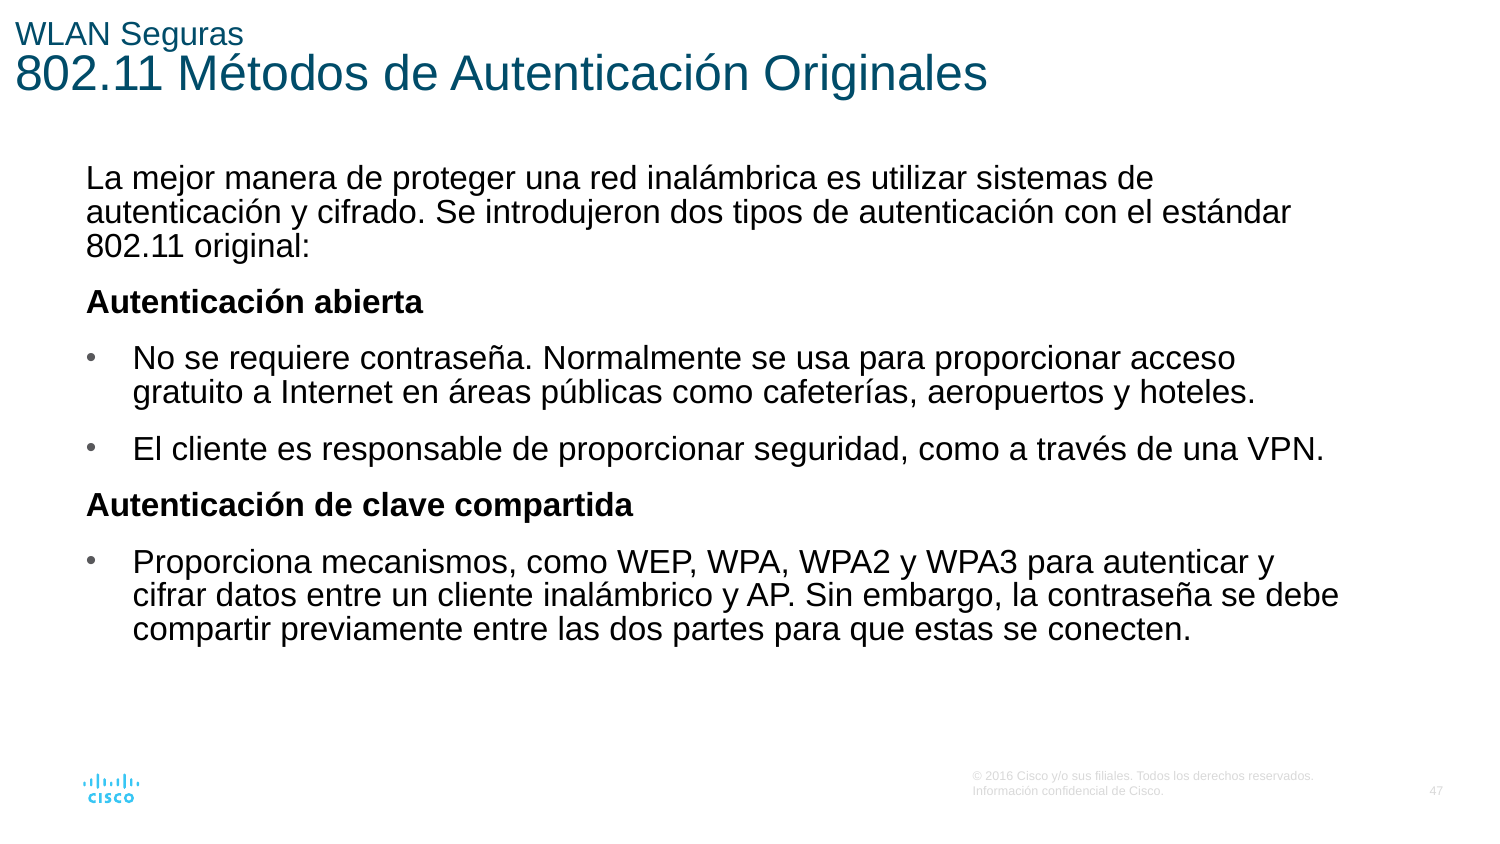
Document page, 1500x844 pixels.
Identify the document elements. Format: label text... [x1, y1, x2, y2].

title WLAN Seguras 802.11 Métodos de Autenticación Originales [0, 0, 1369, 121]
list La mejor manera de proteger una red inalámbrica es utilizar sistemas de autenticación y cifrado. Se introdujeron dos tipos de autenticación con el estándar 802.11 original: Autenticación abierta No se requiere contraseña. Normalmente se usa para proporcionar acceso gratuito a Internet en áreas públicas como cafeterías, aeropuertos y hoteles. El cliente es responsable de proporcionar seguridad, como a través de una VPN. Autenticación de clave compartida Proporciona mecanismos, como WEP, WPA, WPA2 y WPA3 para autenticar y cifrar datos entre un cliente inalámbrico y AP. Sin embargo, la contraseña se debe compartir previamente entre las dos partes para que estas se conecten. [70, 154, 1369, 702]
